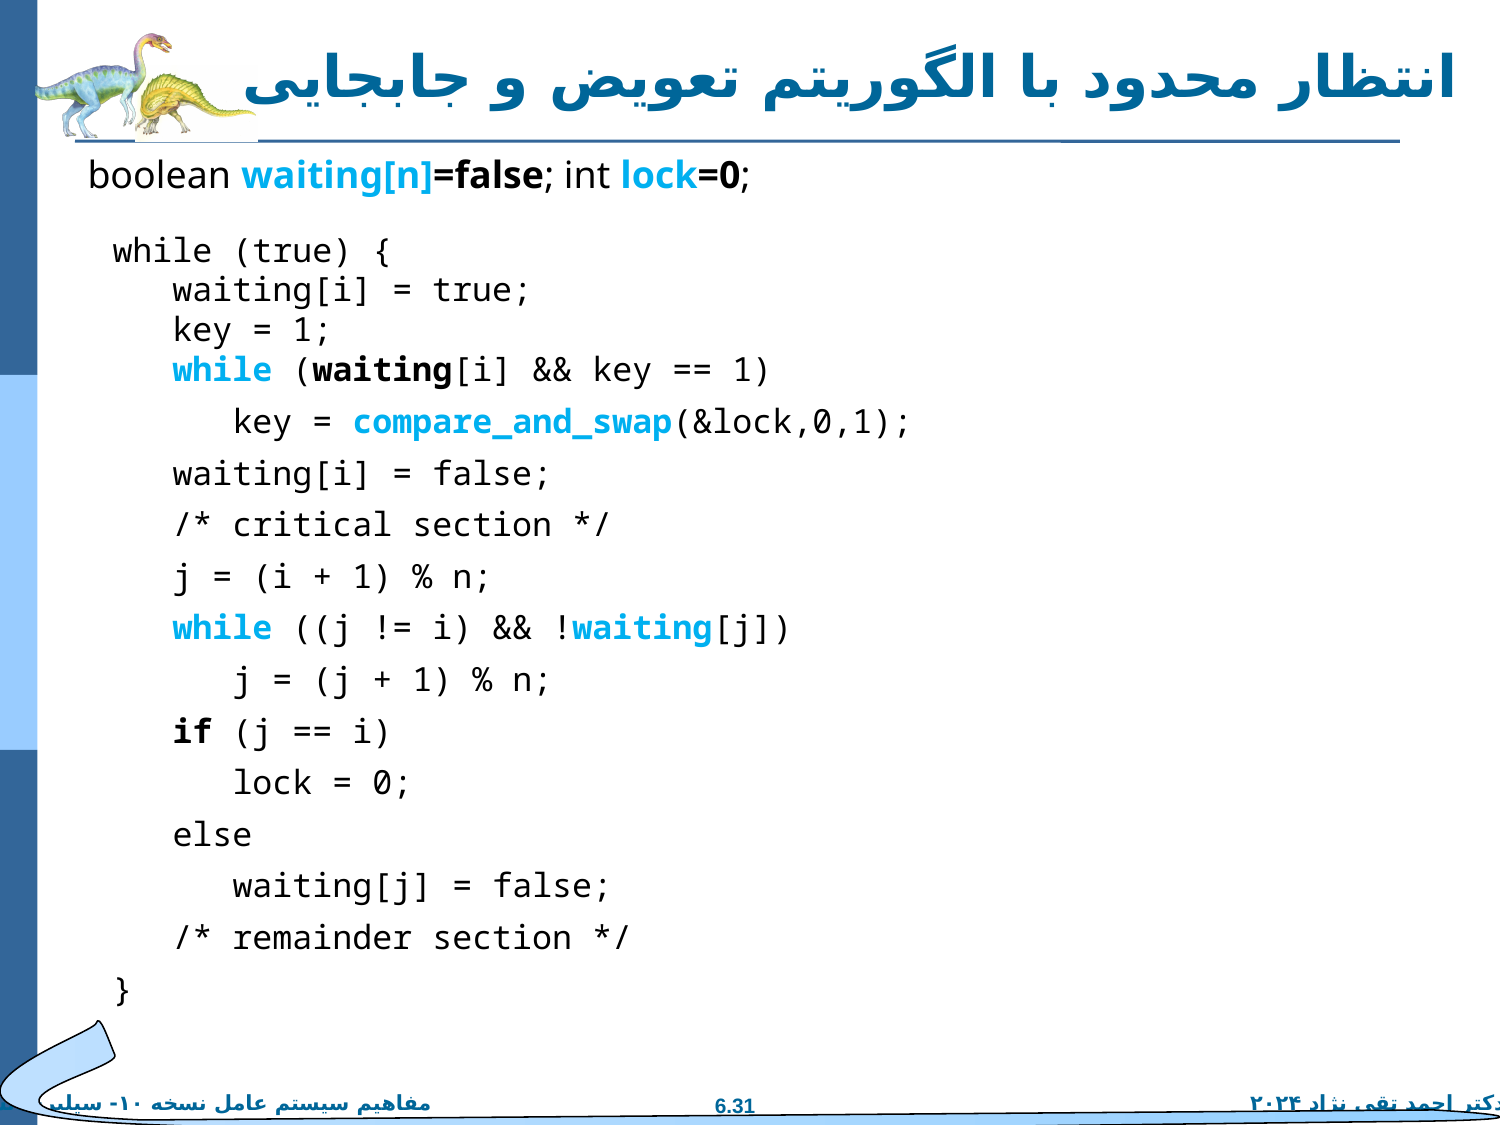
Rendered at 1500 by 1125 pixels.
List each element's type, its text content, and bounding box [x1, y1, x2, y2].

picture [18, 20, 258, 151]
text_box boolean waiting[n]=false; int lock=0; [72, 143, 1467, 204]
list while (true) { waiting[i] = true; key = 1; while (waiting[i] && key == 1) key = compare_and_swap(&lock,0,1); waiting[i] = false; /* critical section */ j = (i + 1) % n; while ((j != i) && !waiting[j]) j = (j + 1) % n; if (j == i) lock = 0; else waiting[j] = false; /* remainder section */ } [97, 221, 949, 1064]
title انتظار محدود با الگوریتم تعویض و جابجایی [199, 21, 1500, 117]
